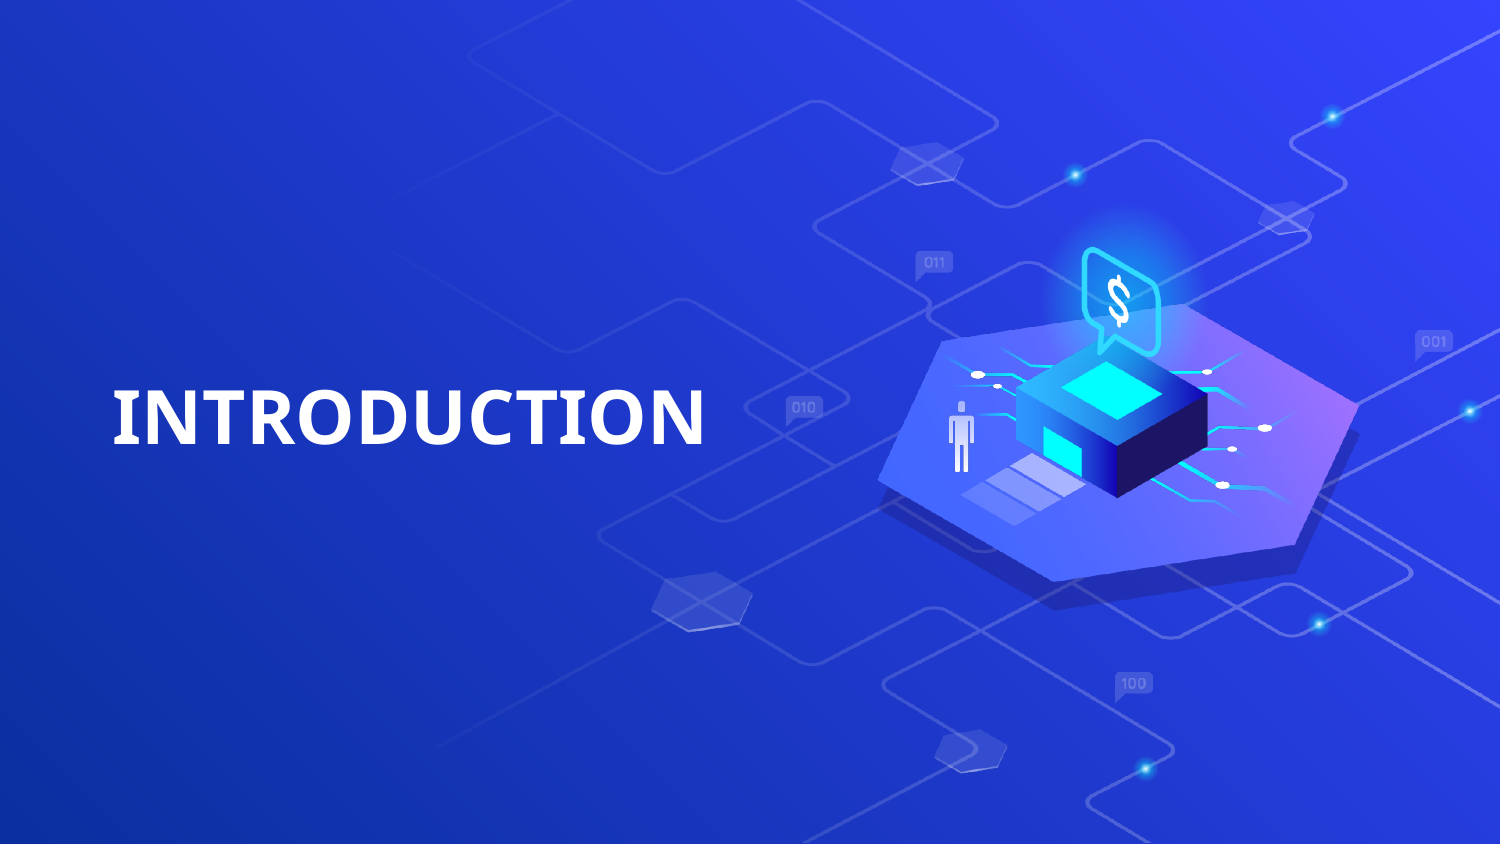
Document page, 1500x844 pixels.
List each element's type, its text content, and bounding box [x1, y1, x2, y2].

picture [0, 0, 1500, 844]
title INTRODUCTION [112, 359, 812, 550]
